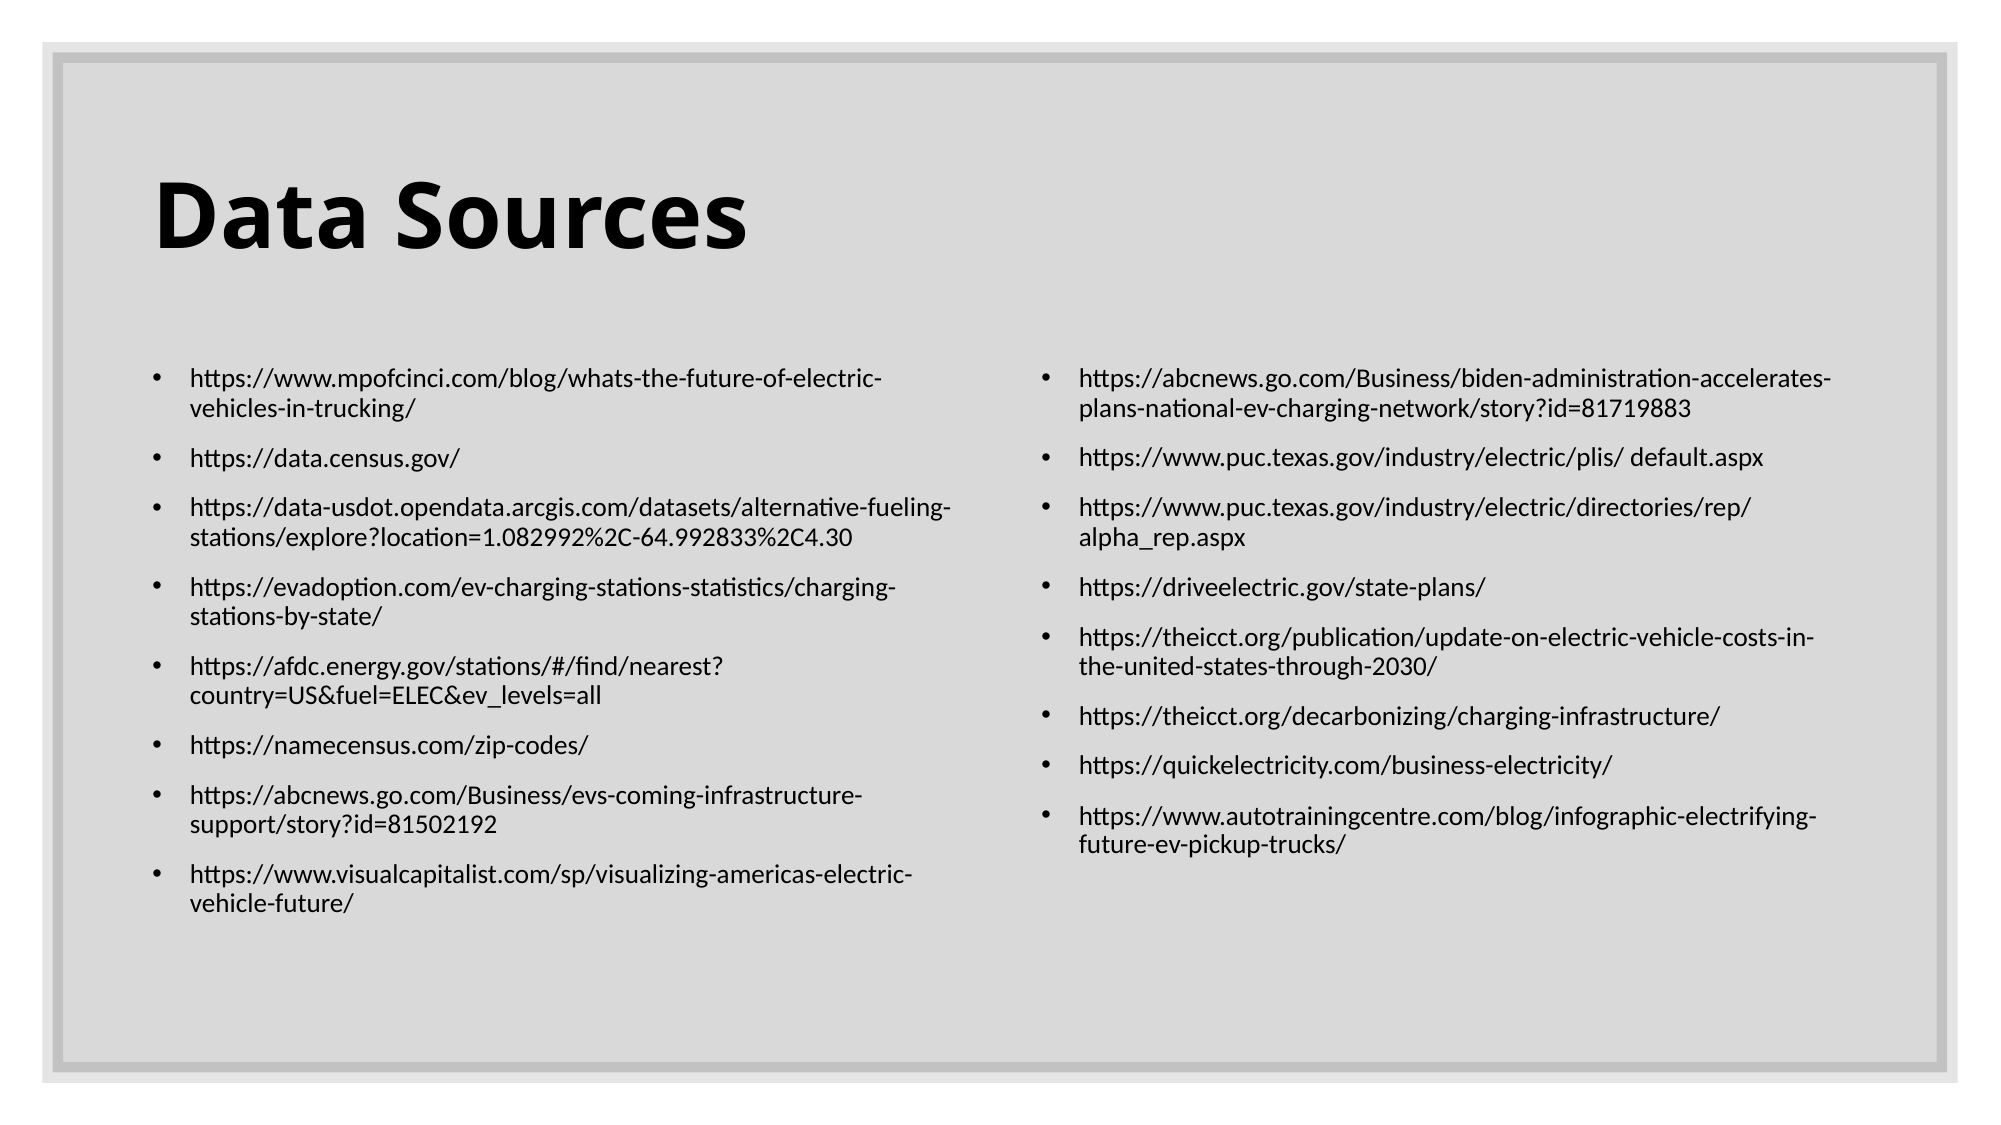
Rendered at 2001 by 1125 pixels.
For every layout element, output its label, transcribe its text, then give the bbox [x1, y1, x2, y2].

list https://www.mpofcinci.com/blog/whats-the-future-of-electric-vehicles-in-trucking/ https://data.census.gov/ https://data-usdot.opendata.arcgis.com/datasets/alternative-fueling-stations/explore?location=1.082992%2C-64.992833%2C4.30 https://evadoption.com/ev-charging-stations-statistics/charging-stations-by-state/ https://afdc.energy.gov/stations/#/find/nearest?country=US&fuel=ELEC&ev_levels=all https://namecensus.com/zip-codes/ https://abcnews.go.com/Business/evs-coming-infrastructure-support/story?id=81502192 https://www.visualcapitalist.com/sp/visualizing-americas-electric-vehicle-future/ [137, 357, 974, 980]
title Data Sources [137, 109, 1863, 328]
text_box [52, 51, 1948, 1073]
text_box https://abcnews.go.com/Business/biden-administration-accelerates-plans-national-ev-charging-network/story?id=81719883 https://www.puc.texas.gov/industry/electric/plis/ default.aspx https://www.puc.texas.gov/industry/electric/directories/rep/alpha_rep.aspx https://driveelectric.gov/state-plans/ https://theicct.org/publication/update-on-electric-vehicle-costs-in-the-united-states-through-2030/ https://theicct.org/decarbonizing/charging-infrastructure/ https://quickelectricity.com/business-electricity/ https://www.autotrainingcentre.com/blog/infographic-electrifying-future-ev-pickup-trucks/ [1026, 357, 1863, 980]
